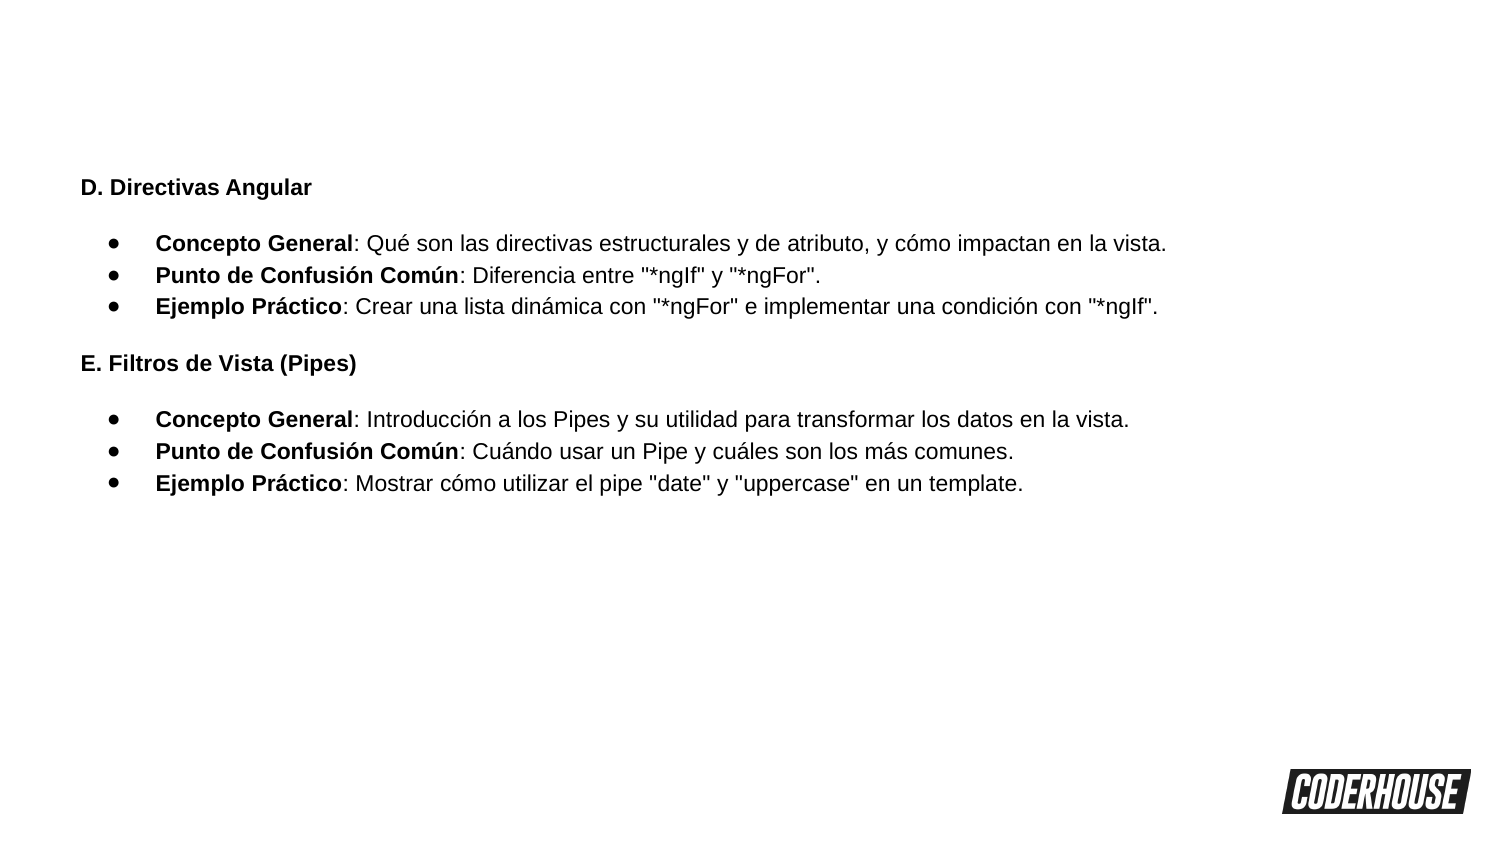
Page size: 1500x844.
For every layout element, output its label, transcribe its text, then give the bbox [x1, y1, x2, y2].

text_box D. Directivas Angular Concepto General: Qué son las directivas estructurales y de atributo, y cómo impactan en la vista. Punto de Confusión Común: Diferencia entre "*ngIf" y "*ngFor". Ejemplo Práctico: Crear una lista dinámica con "*ngFor" e implementar una condición con "*ngIf". E. Filtros de Vista (Pipes) Concepto General: Introducción a los Pipes y su utilidad para transformar los datos en la vista. Punto de Confusión Común: Cuándo usar un Pipe y cuáles son los más comunes. Ejemplo Práctico: Mostrar cómo utilizar el pipe "date" y "uppercase" en un template. [65, 153, 1422, 709]
picture [1281, 769, 1471, 814]
